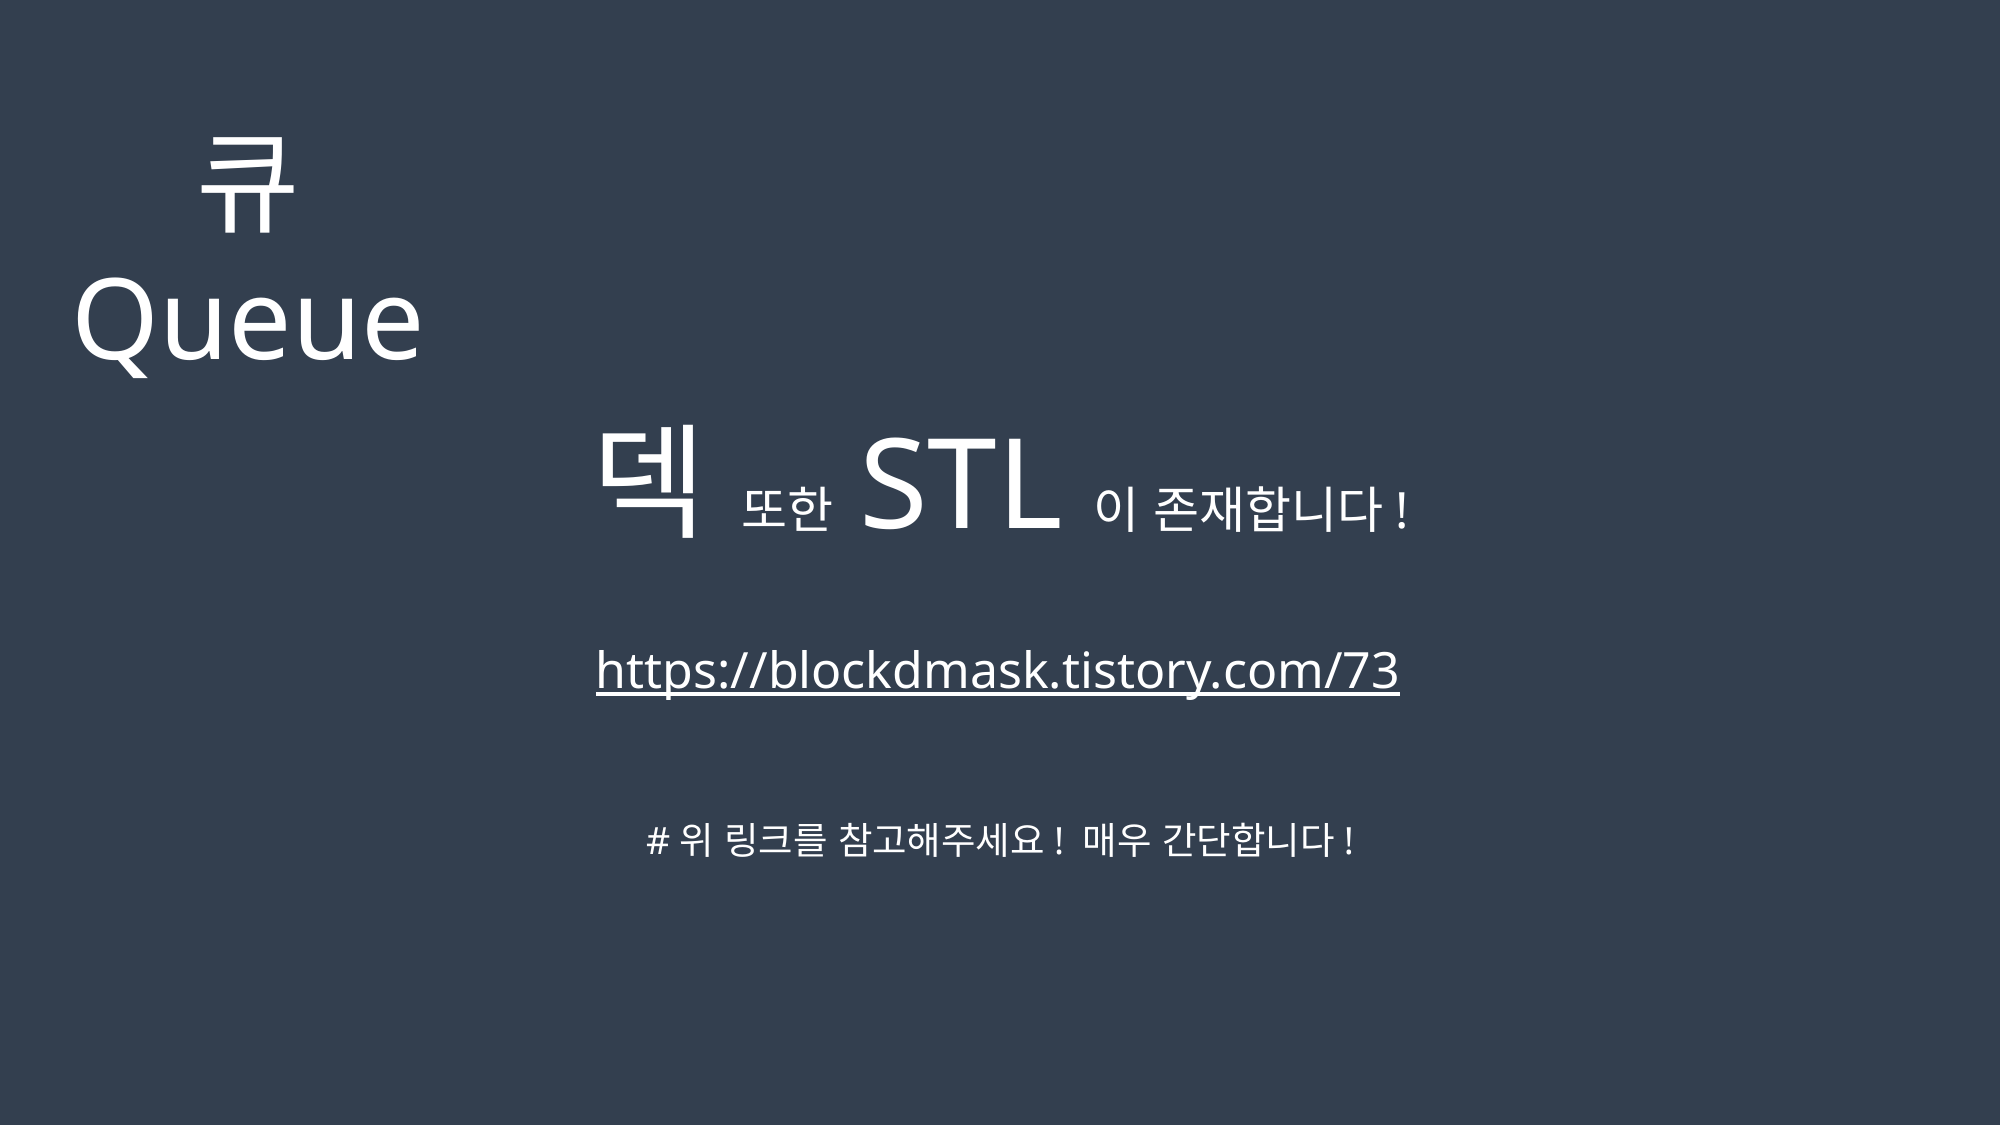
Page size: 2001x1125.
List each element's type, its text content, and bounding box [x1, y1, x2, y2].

text_box 덱 또한 STL이 존재합니다! [576, 395, 1424, 561]
text_box https://blockdmask.tistory.com/73 [580, 631, 1415, 715]
text_box #위 링크를 참고해주세요! 매우 간단합니다! [631, 809, 1369, 870]
text_box 큐 Queue [56, 104, 441, 390]
